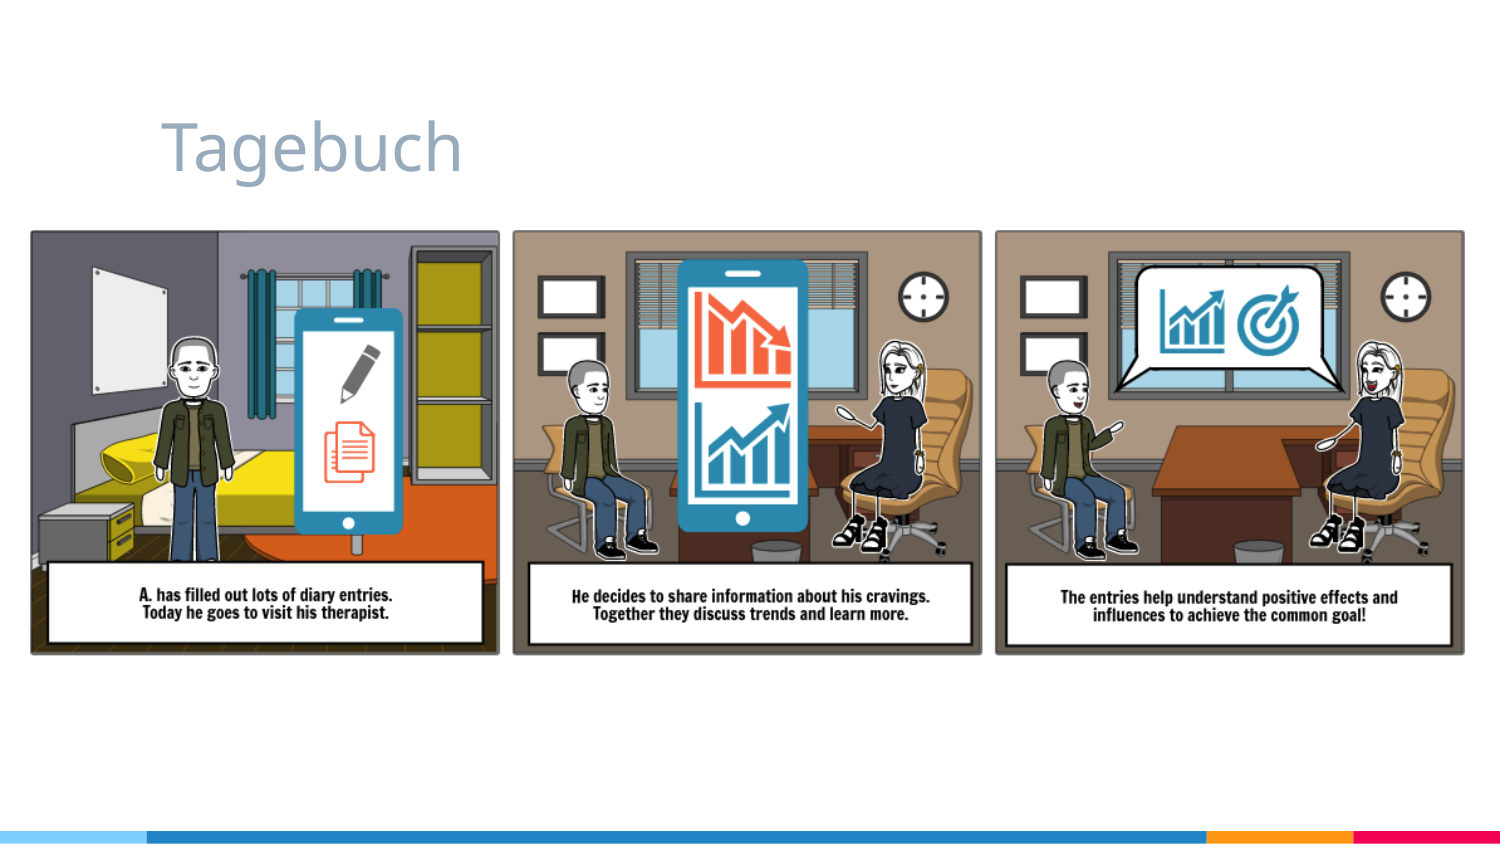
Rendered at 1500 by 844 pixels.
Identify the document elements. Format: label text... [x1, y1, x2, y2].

title Tagebuch [146, 58, 1207, 200]
picture [24, 224, 1476, 663]
